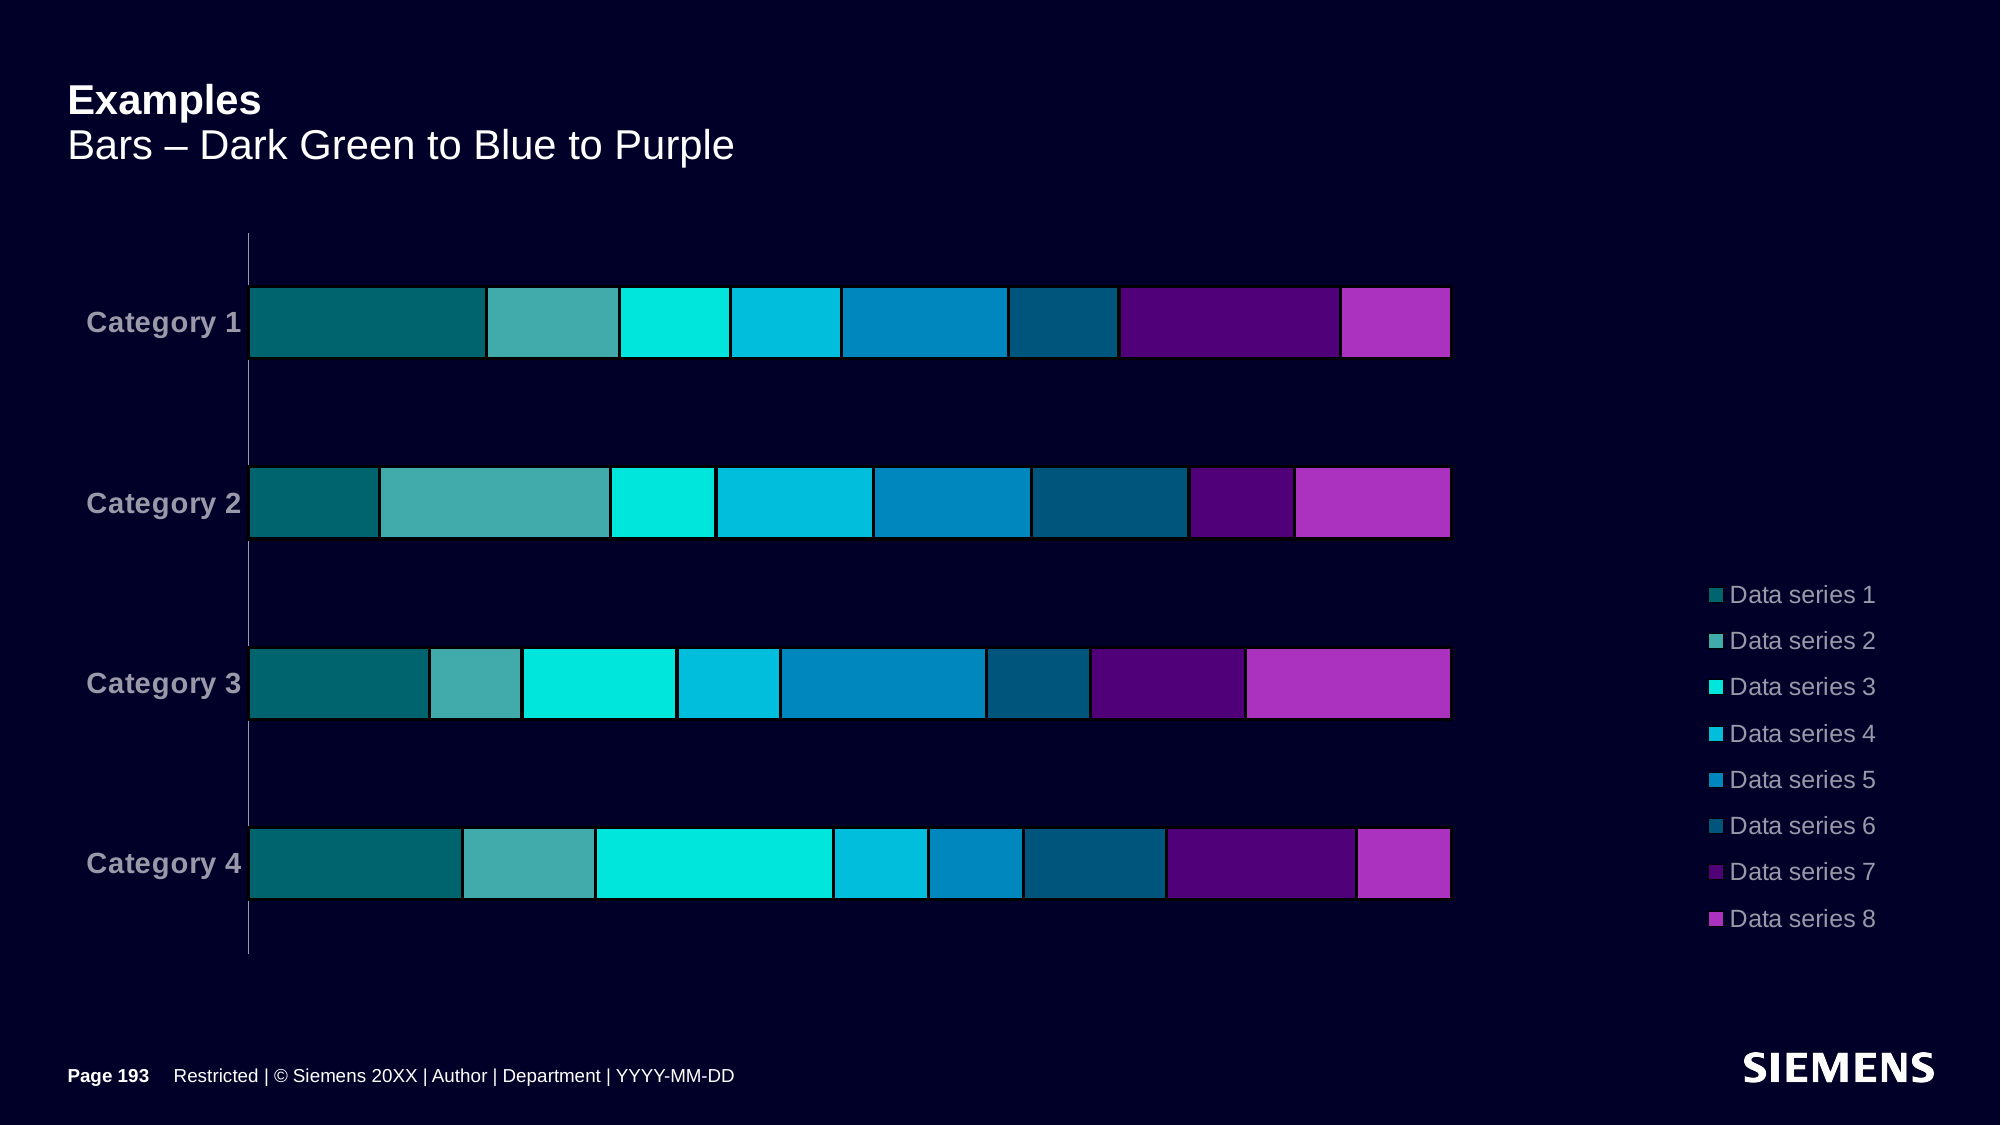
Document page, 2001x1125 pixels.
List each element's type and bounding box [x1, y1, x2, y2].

title [67, 78, 1686, 173]
footer [174, 1035, 1686, 1125]
picture [1744, 1052, 1934, 1083]
slide_number [67, 1035, 174, 1125]
chart [67, 231, 1934, 1012]
